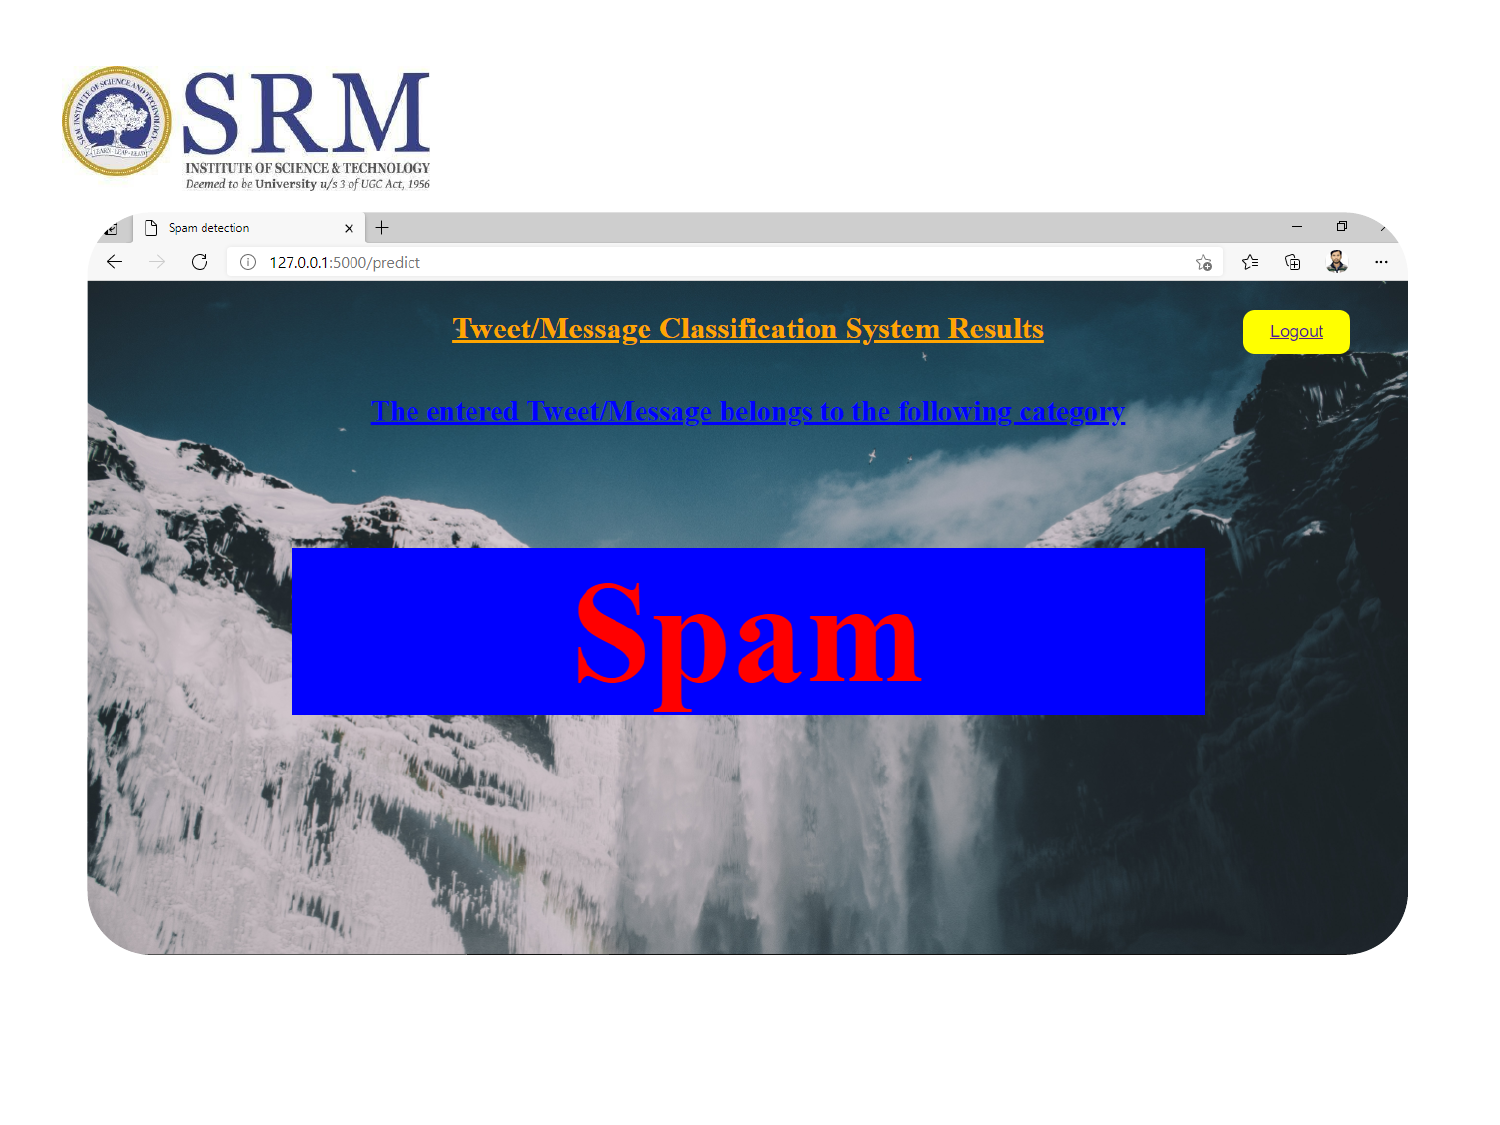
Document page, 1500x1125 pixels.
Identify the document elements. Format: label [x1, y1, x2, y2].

picture [62, 66, 430, 191]
list [87, 212, 1409, 956]
